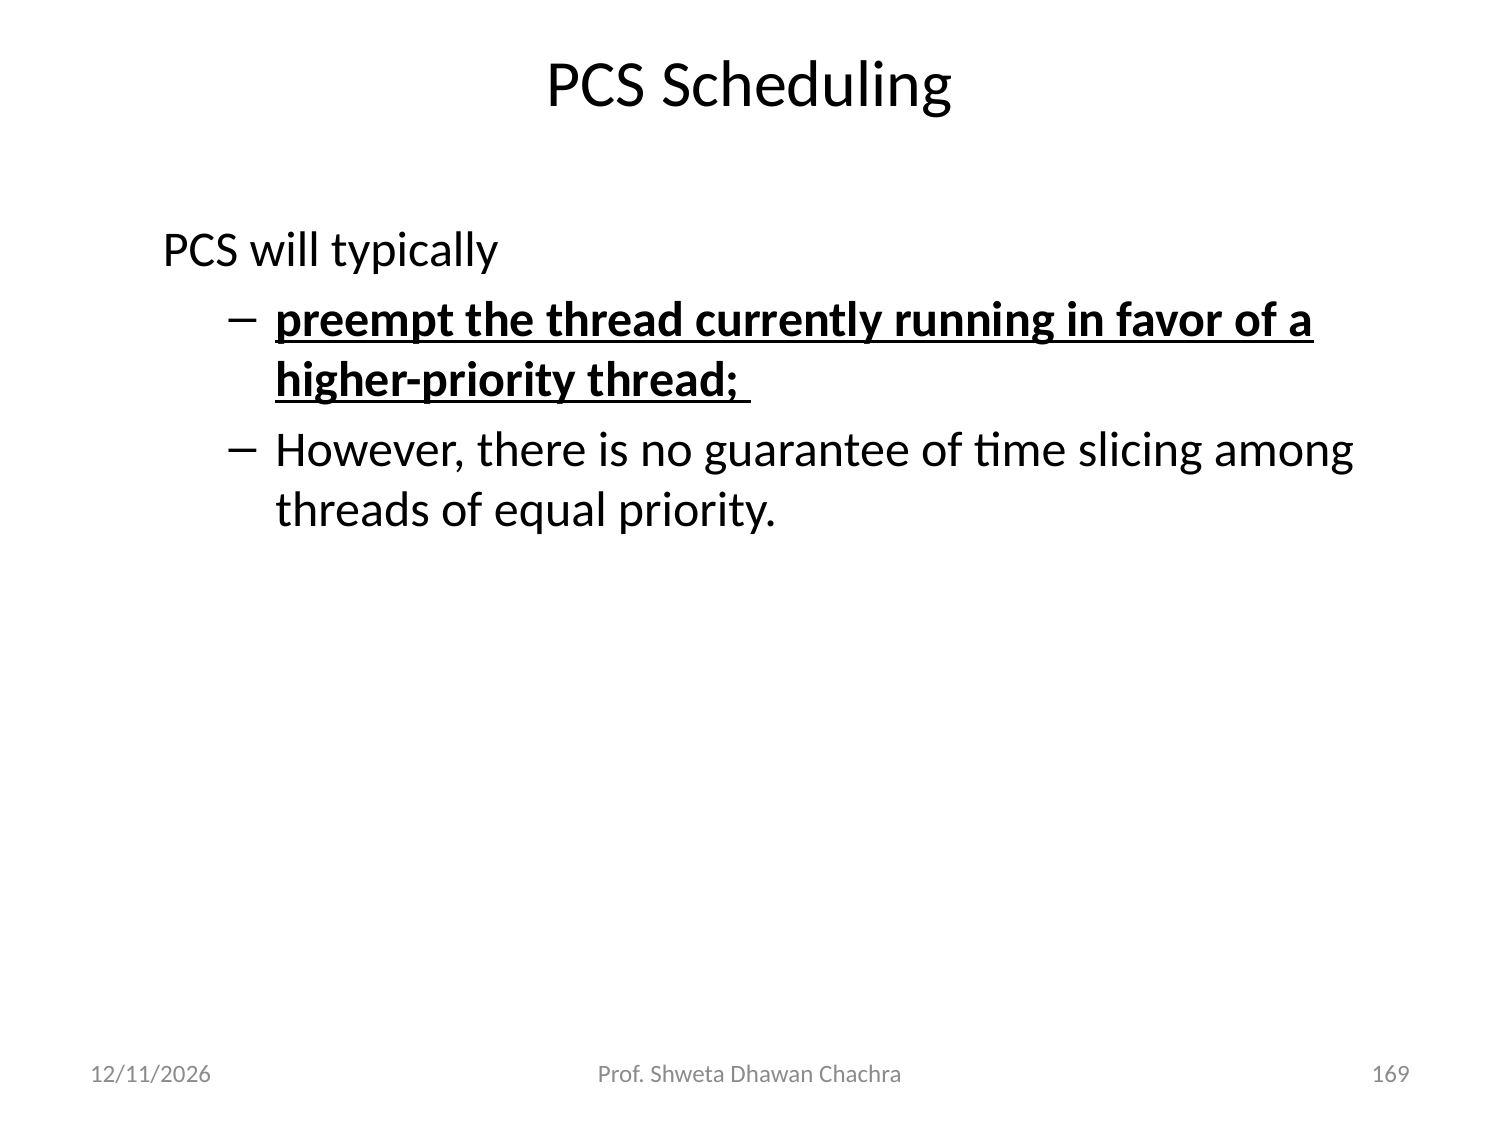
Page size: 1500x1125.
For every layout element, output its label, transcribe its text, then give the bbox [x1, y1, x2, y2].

footer Prof. Shweta Dhawan Chachra [512, 1042, 988, 1103]
slide_number 169 [1074, 1042, 1425, 1103]
title PCS Scheduling [75, 33, 1425, 128]
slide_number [75, 1042, 425, 1103]
list PCS will typically preempt the thread currently running in favor of a higher-priority thread; However, there is no guarantee of time slicing among threads of equal priority. [138, 208, 1396, 791]
